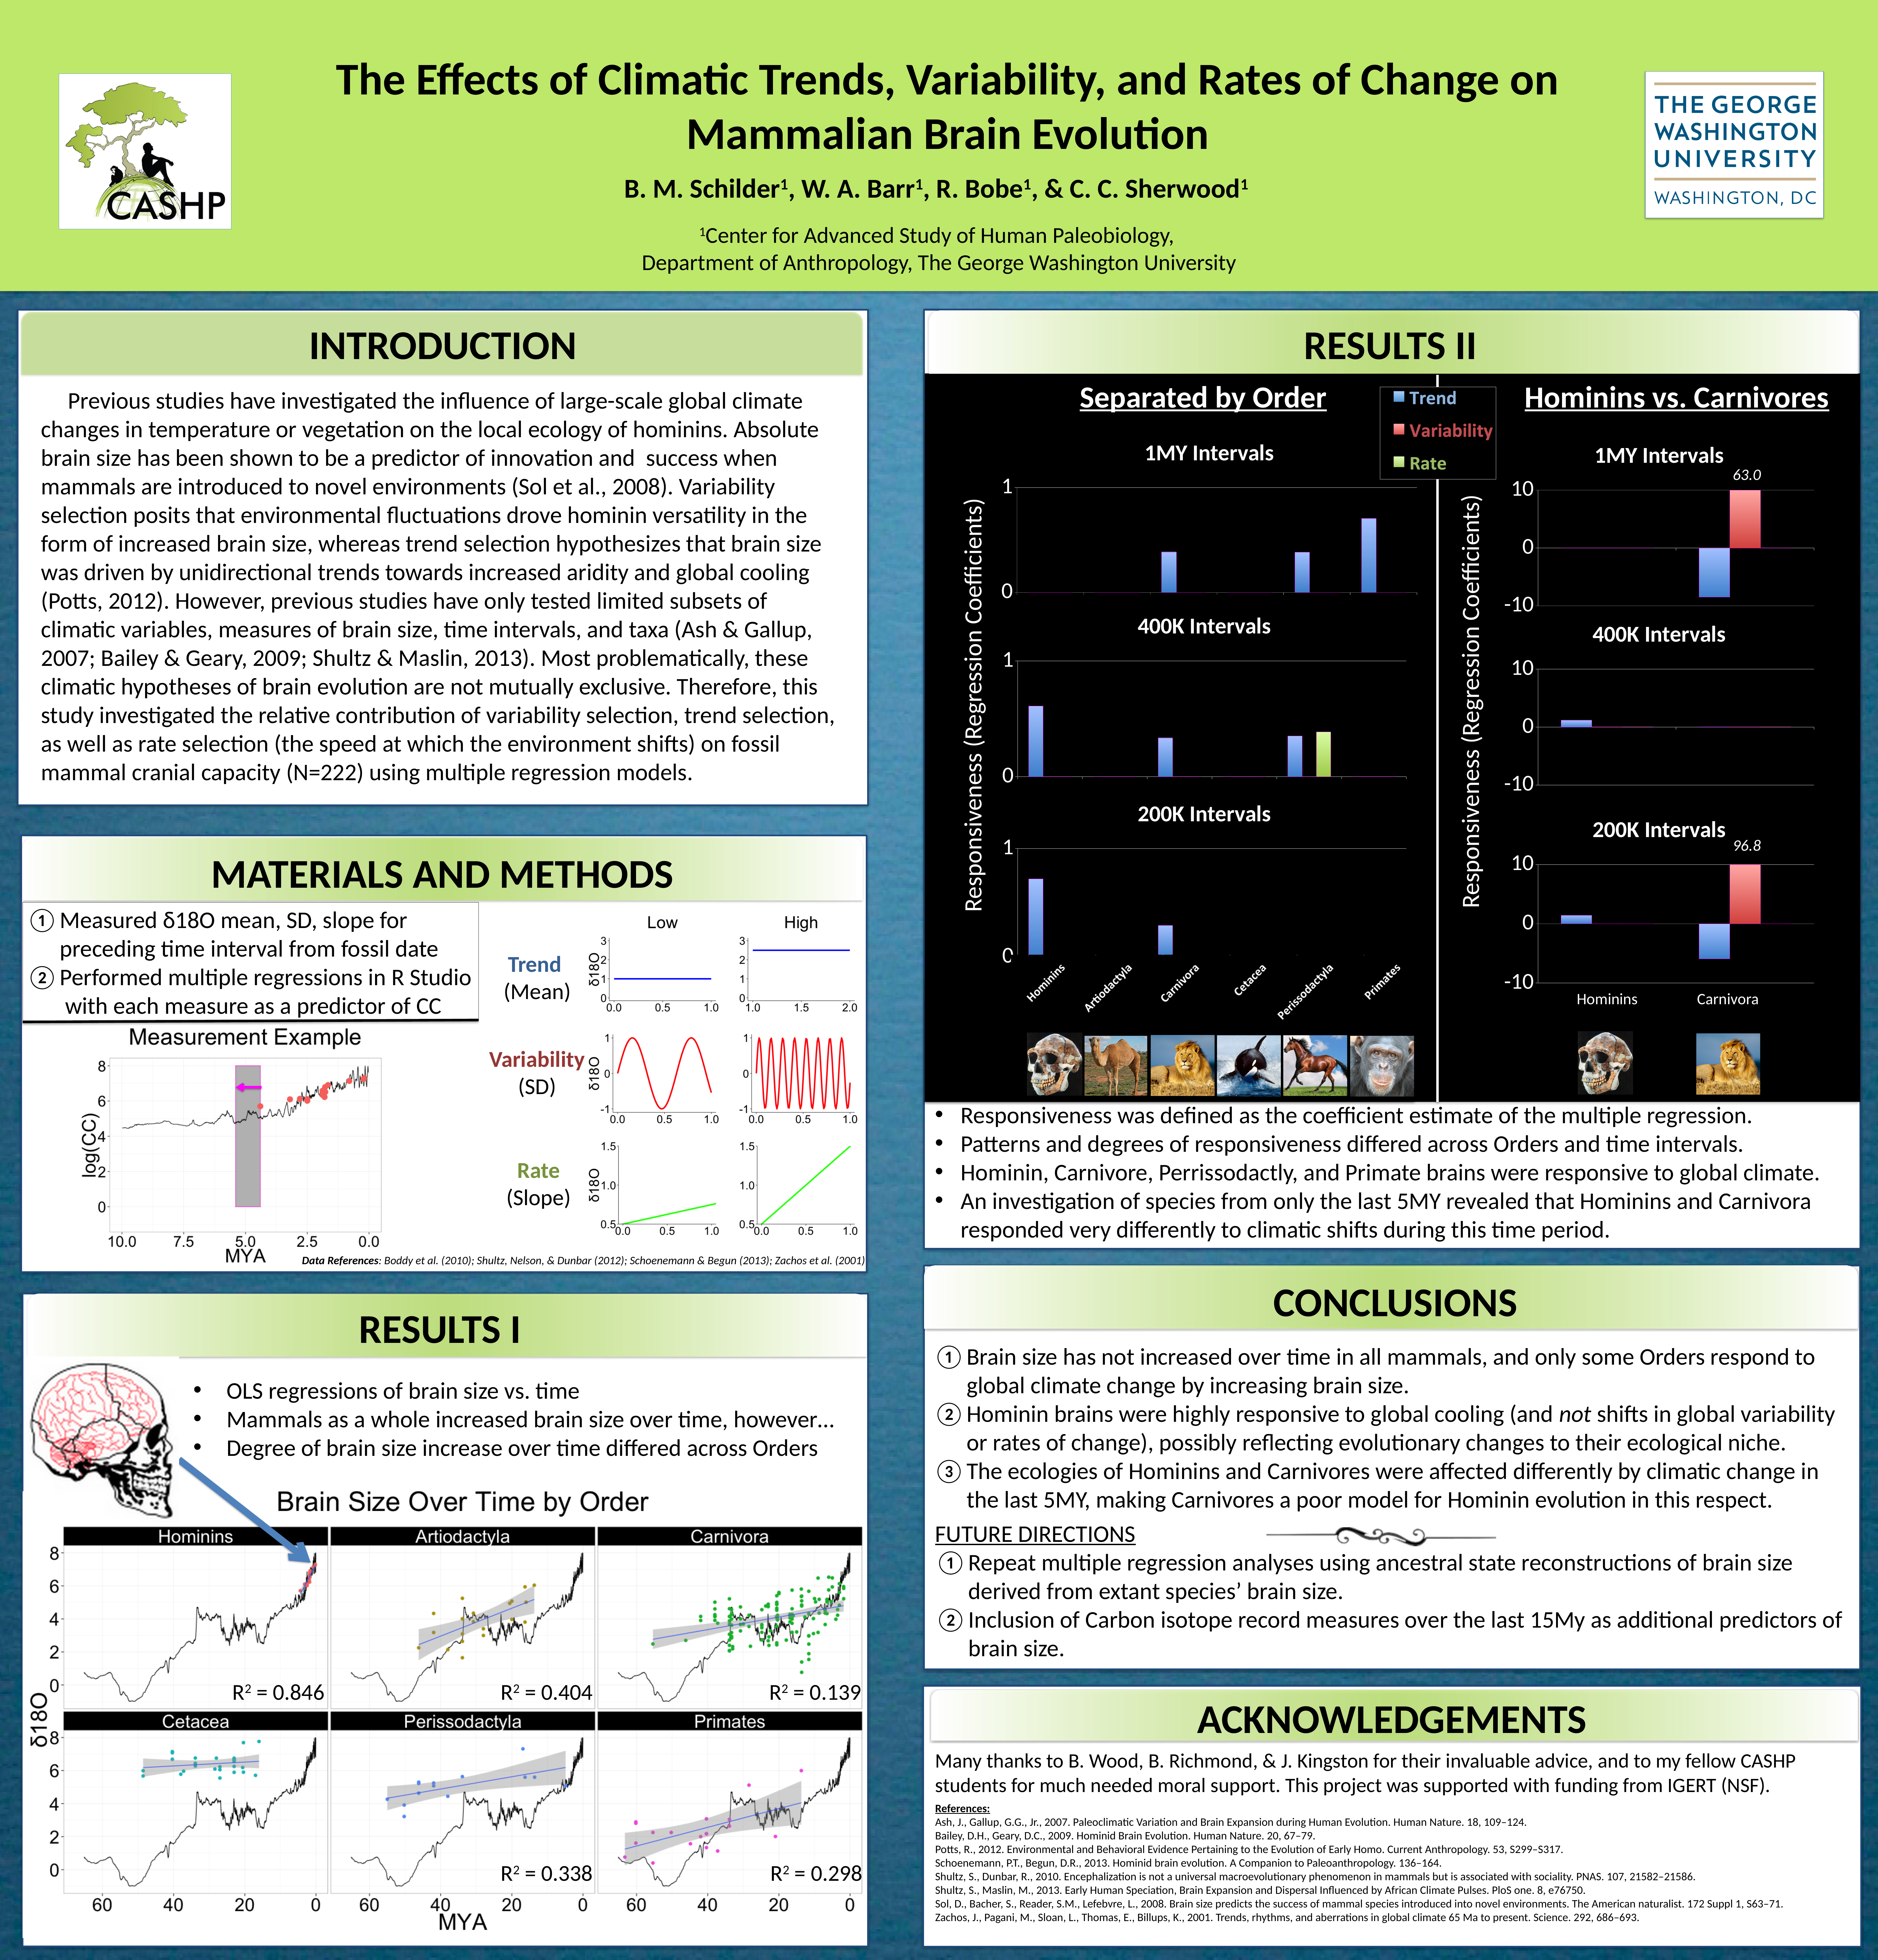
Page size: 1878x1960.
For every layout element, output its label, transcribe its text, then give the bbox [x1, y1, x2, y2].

picture [1592, 1956, 1598, 1960]
picture [1867, 1616, 1873, 1618]
picture [1545, 1956, 1548, 1960]
picture [457, 1949, 460, 1951]
text_box [23, 837, 863, 845]
text_box [0, 0, 1878, 291]
text_box Measured δ18O mean, SD, slope for preceding time interval from fossil date Performed multiple regressions in R Studio with each measure as a predictor of CC [23, 902, 479, 1020]
picture [1863, 1943, 1878, 1960]
picture [1431, 1956, 1433, 1957]
picture [269, 1949, 274, 1953]
text_box Previous studies have investigated the influence of large-scale global climate changes in temperature or vegetation on the local ecology of hominins. Absolute brain size has been shown to be a predictor of innovation and success when mammals are introduced to novel environments (Sol et al., 2008). Variability selection posits that environmental fluctuations drove hominin versatility in the form of increased brain size, whereas trend selection hypothesizes that brain size was driven by unidirectional trends towards increased aridity and global cooling (Potts, 2012). However, previous studies have only tested limited subsets of climatic variables, measures of brain size, time intervals, and taxa (Ash & Gallup, 2007; Bailey & Geary, 2009; Shultz & Maslin, 2013). Most problematically, these climatic hypotheses of brain evolution are not mutually exclusive. Therefore, this study investigated the relative contribution of variability selection, trend selection, as well as rate selection (the speed at which the environment shifts) on fossil mammal cranial capacity (N=222) using multiple regression models. [37, 383, 847, 787]
picture [1861, 1494, 1865, 1498]
text_box CONCLUSIONS [931, 1273, 1860, 1327]
text_box FUTURE DIRECTIONS Repeat multiple regression analyses using ancestral state reconstructions of brain size derived from extant species’ brain size. Inclusion of Carbon isotope record measures over the last 15My as additional predictors of brain size. [931, 1516, 1847, 1663]
picture [1711, 1953, 1714, 1957]
text_box [27, 1293, 867, 1357]
text_box Data References: Boddy et al. (2010); Shultz, Nelson, & Dunbar (2012); Schoenemann & Begun (2013); Zachos et al. (2001) [392, 1251, 909, 1269]
picture [1622, 1956, 1624, 1960]
text_box [930, 310, 1857, 316]
picture [1864, 1853, 1878, 1918]
picture [460, 1958, 466, 1960]
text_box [22, 1020, 479, 1022]
picture [272, 1953, 275, 1957]
picture [1864, 1825, 1878, 1851]
text_box [18, 310, 868, 806]
text_box Hominins vs. Carnivores [1501, 375, 1853, 416]
text_box Trend (Mean) [499, 947, 575, 1006]
text_box Responsiveness was defined as the coefficient estimate of the multiple regression. Patterns and degrees of responsiveness differed across Orders and time intervals. Hominin, Carnivore, Perrissodactly, and Primate brains were responsive to global climate. An investigation of species from only the last 5MY revealed that Hominins and Carnivora responded very differently to climatic shifts during this time period. [931, 1097, 1859, 1245]
picture [1874, 1601, 1876, 1602]
text_box Responsiveness (Regression Coefficients) [1422, 482, 1434, 972]
text_box [1415, 611, 1434, 1097]
text_box Responsiveness (Regression Coefficients) [925, 431, 1009, 979]
picture [460, 1951, 463, 1955]
picture [1492, 1949, 1495, 1951]
picture [1867, 1618, 1878, 1628]
picture [1861, 1500, 1864, 1502]
picture [1877, 1400, 1878, 1406]
text_box [1645, 71, 1824, 218]
text_box [1441, 373, 1861, 1102]
text_box Hominins [1557, 1000, 1658, 1010]
text_box Many thanks to B. Wood, B. Richmond, & J. Kingston for their invaluable advice, and to my fellow CASHP students for much needed moral support. This project was supported with funding from IGERT (NSF). [931, 1745, 1856, 1799]
text_box [923, 1686, 1861, 1947]
picture [1572, 1951, 1574, 1955]
picture [1415, 1958, 1418, 1960]
picture [1652, 1958, 1654, 1960]
text_box Separated by Order [1027, 375, 1380, 416]
picture [1213, 1956, 1227, 1960]
chart [1498, 433, 1821, 800]
picture [1475, 1958, 1480, 1960]
picture [1866, 1808, 1870, 1809]
picture [1705, 1951, 1709, 1957]
picture [0, 291, 1878, 1960]
text_box [21, 835, 867, 1272]
text_box B. M. Schilder1, W. A. Barr1, R. Bobe1, & C. C. Sherwood1 [620, 169, 1259, 206]
picture [1864, 1810, 1865, 1814]
text_box References: Ash, J., Gallup, G.G., Jr., 2007. Paleoclimatic Variation and Brain Expansion during Human Evolution. Human Nature. 18, 109–124. Bailey, D.H., Geary, D.C., 2009. Hominid Brain Evolution. Human Nature. 20, 67–79. Potts, R., 2012. Environmental and Behavioral Evidence Pertaining to the Evolution of Early Homo. Current Anthropology. 53, S299–S317. Schoenemann, P.T., Begun, D.R., 2013. Hominid brain evolution. A Companion to Paleoanthropology. 136–164. Shultz, S., Dunbar, R., 2010. Encephalization is not a universal macroevolutionary phenomenon in mammals but is associated with sociality. PNAS. 107, 21582–21586. Shultz, S., Maslin, M., 2013. Early Human Speciation, Brain Expansion and Dispersal Influenced by African Climate Pulses. PloS one. 8, e76750. Sol, D., Bacher, S., Reader, S.M., Lefebvre, L., 2008. Brain size predicts the success of mammal species introduced into novel environments. The American naturalist. 172 Suppl 1, S63–71. Zachos, J., Pagani, M., Sloan, L., Thomas, E., Billups, K., 2001. Trends, rhythms, and aberrations in global climate 65 Ma to present. Science. 292, 686–693. [931, 1799, 1864, 1939]
text_box [1854, 310, 1861, 373]
text_box [924, 310, 935, 316]
text_box The Effects of Climatic Trends, Variability, and Rates of Change on Mammalian Brain Evolution [311, 47, 1585, 160]
text_box [924, 1265, 1858, 1329]
picture [1680, 1949, 1682, 1951]
text_box [22, 1358, 868, 1947]
picture [379, 1953, 382, 1960]
chart [993, 431, 1426, 972]
picture [0, 1585, 4, 1591]
picture [1866, 1814, 1868, 1816]
text_box 1Center for Advanced Study of Human Paleobiology, Department of Anthropology, The George Washington University [638, 218, 1241, 277]
picture [1872, 1812, 1876, 1816]
picture [1576, 1949, 1595, 1957]
text_box [924, 1265, 1860, 1670]
picture [1864, 1925, 1868, 1931]
text_box ACKNOWLEDGEMENTS [924, 1690, 1860, 1743]
text_box OLS regressions of brain size vs. time Mammals as a whole increased brain size over time, however… Degree of brain size increase over time differed across Orders [189, 1373, 863, 1463]
picture [1434, 1958, 1437, 1960]
picture [429, 1956, 439, 1960]
picture [1359, 1953, 1377, 1960]
picture [1875, 1594, 1876, 1598]
picture [1871, 1609, 1875, 1615]
picture [1871, 1392, 1878, 1398]
text_box [21, 311, 863, 375]
picture [1487, 1958, 1491, 1960]
picture [1872, 1577, 1878, 1583]
picture [1418, 1951, 1421, 1955]
picture [1867, 1387, 1870, 1391]
text_box [22, 1353, 26, 1491]
text_box [929, 319, 1858, 374]
picture [507, 1958, 510, 1960]
picture [1871, 1514, 1876, 1517]
text_box INTRODUCTION [276, 316, 610, 370]
text_box [22, 898, 863, 901]
text_box RESULTS I [18, 1300, 863, 1353]
picture [1808, 99, 1816, 110]
picture [377, 1951, 380, 1953]
picture [59, 73, 232, 229]
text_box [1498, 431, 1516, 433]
picture [1806, 1949, 1809, 1951]
picture [1298, 1949, 1303, 1960]
text_box [924, 370, 927, 372]
picture [1501, 1953, 1507, 1960]
chart [1498, 807, 1821, 998]
picture [1266, 1527, 1496, 1546]
text_box Carnivora [1677, 1000, 1779, 1010]
picture [1809, 1951, 1812, 1953]
text_box [925, 373, 1379, 431]
picture [1448, 1958, 1451, 1960]
text_box Brain size has not increased over time in all mammals, and only some Orders respond to global climate change by increasing brain size. Hominin brains were highly responsive to global cooling (and not shifts in global variability or rates of change), possibly reflecting evolutionary changes to their ecological niche. The ecologies of Hominins and Carnivores were affected differently by climatic change in the last 5MY, making Carnivores a poor model for Hominin evolution in this respect. [929, 1339, 1861, 1515]
text_box Responsiveness (Regression Coefficients) [1441, 482, 1516, 972]
picture [1872, 1677, 1875, 1679]
text_box [858, 1293, 868, 1303]
text_box Rate (Slope) [502, 1153, 575, 1212]
picture [1401, 1956, 1404, 1957]
text_box Variability (SD) [485, 1042, 583, 1101]
picture [1654, 82, 1816, 206]
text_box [179, 1459, 311, 1563]
text_box [1380, 377, 1435, 387]
text_box MATERIALS AND METHODS [22, 845, 863, 898]
picture [1421, 1956, 1422, 1960]
text_box [22, 1293, 36, 1300]
text_box [925, 979, 1415, 1102]
picture [1874, 1585, 1876, 1587]
picture [1807, 193, 1816, 203]
picture [1874, 1805, 1878, 1809]
text_box Hominins vs. Carnivores [1822, 590, 1825, 623]
text_box [924, 1105, 1861, 1249]
text_box RESULTS II [923, 316, 1858, 370]
